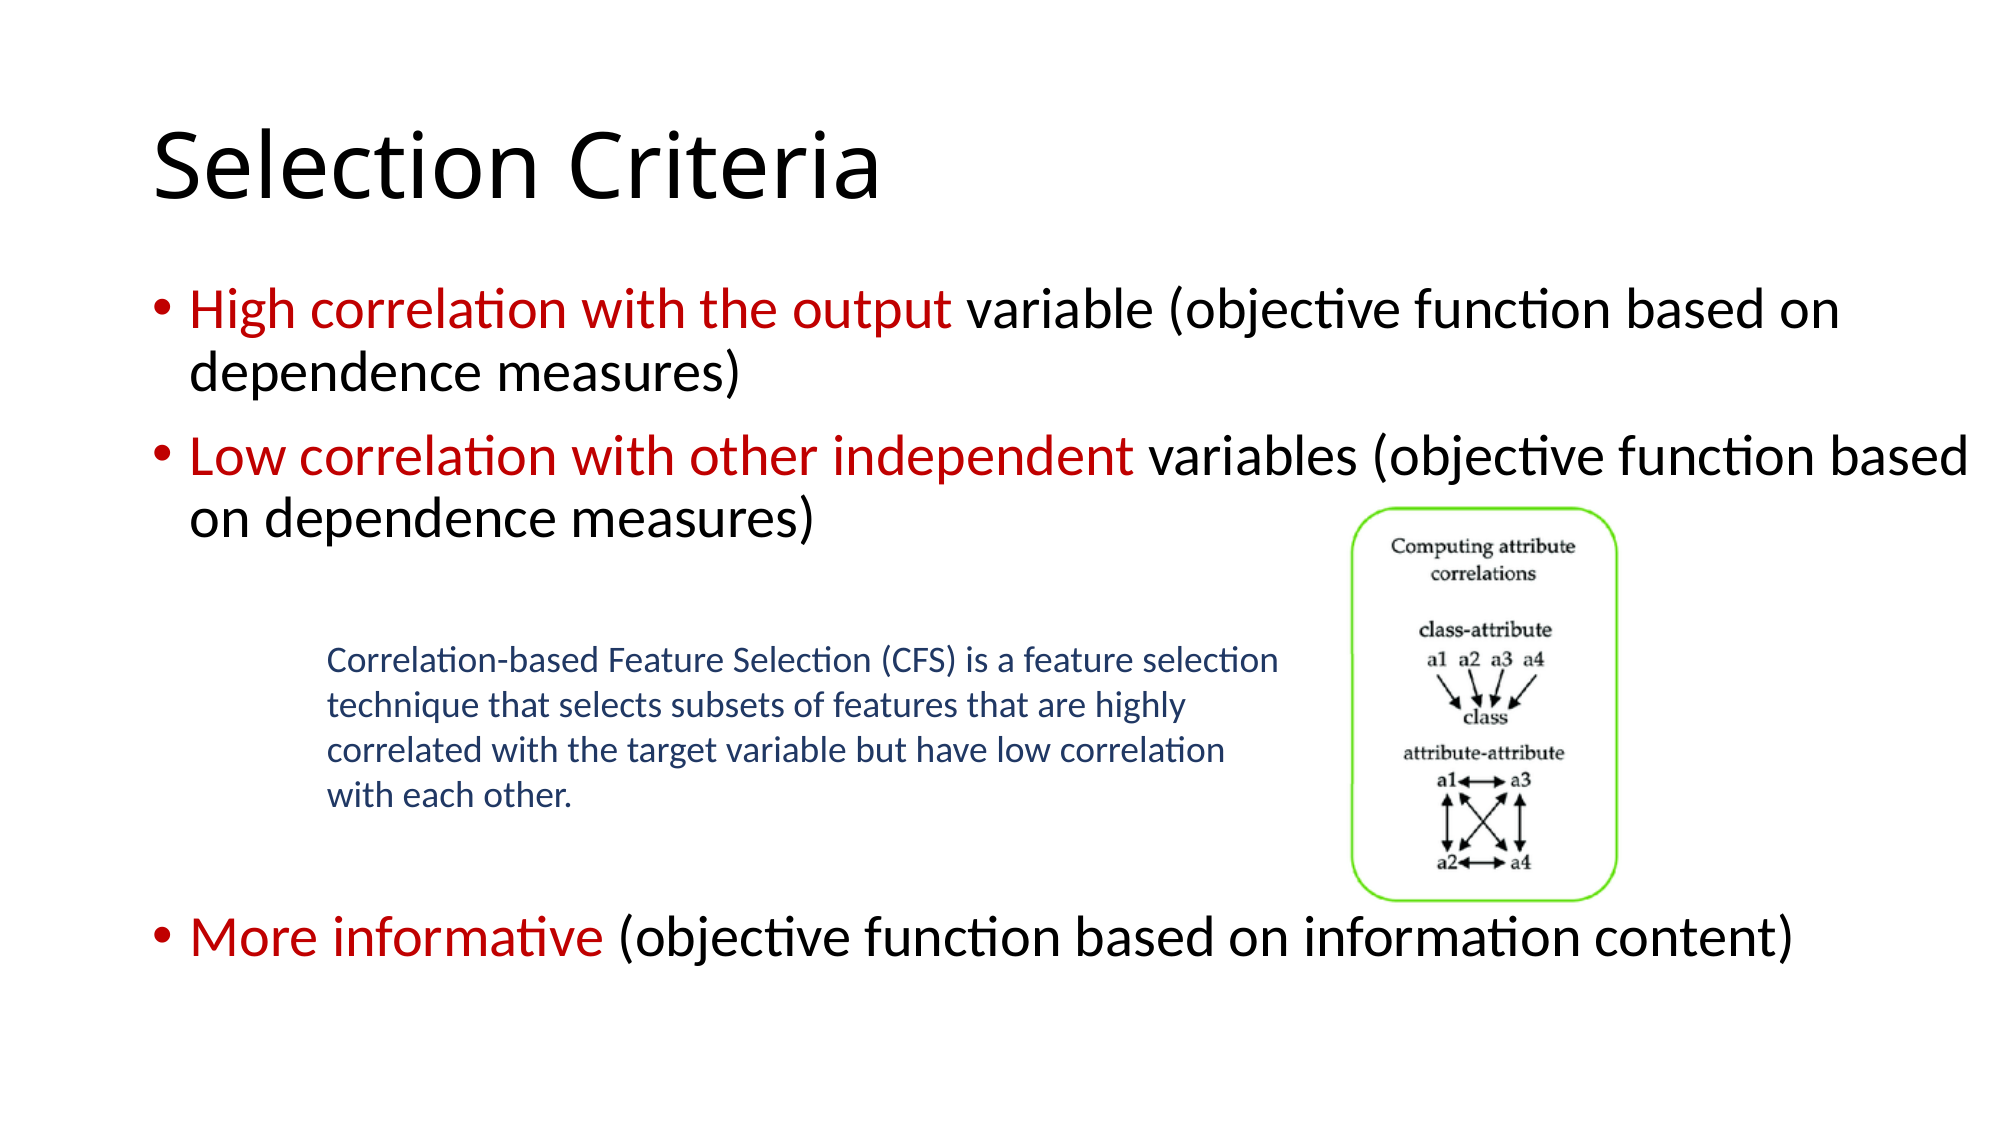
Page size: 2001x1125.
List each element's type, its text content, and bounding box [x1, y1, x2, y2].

text_box Correlation-based Feature Selection (CFS) is a feature selection technique that selects subsets of features that are highly correlated with the target variable but have low correlation with each other. [312, 627, 1315, 823]
title Selection Criteria [137, 59, 1863, 270]
list High correlation with the output variable (objective function based on dependence measures) Low correlation with other independent variables (objective function based on dependence measures) More informative (objective function based on information content) [137, 270, 2000, 985]
picture [1340, 501, 1639, 907]
